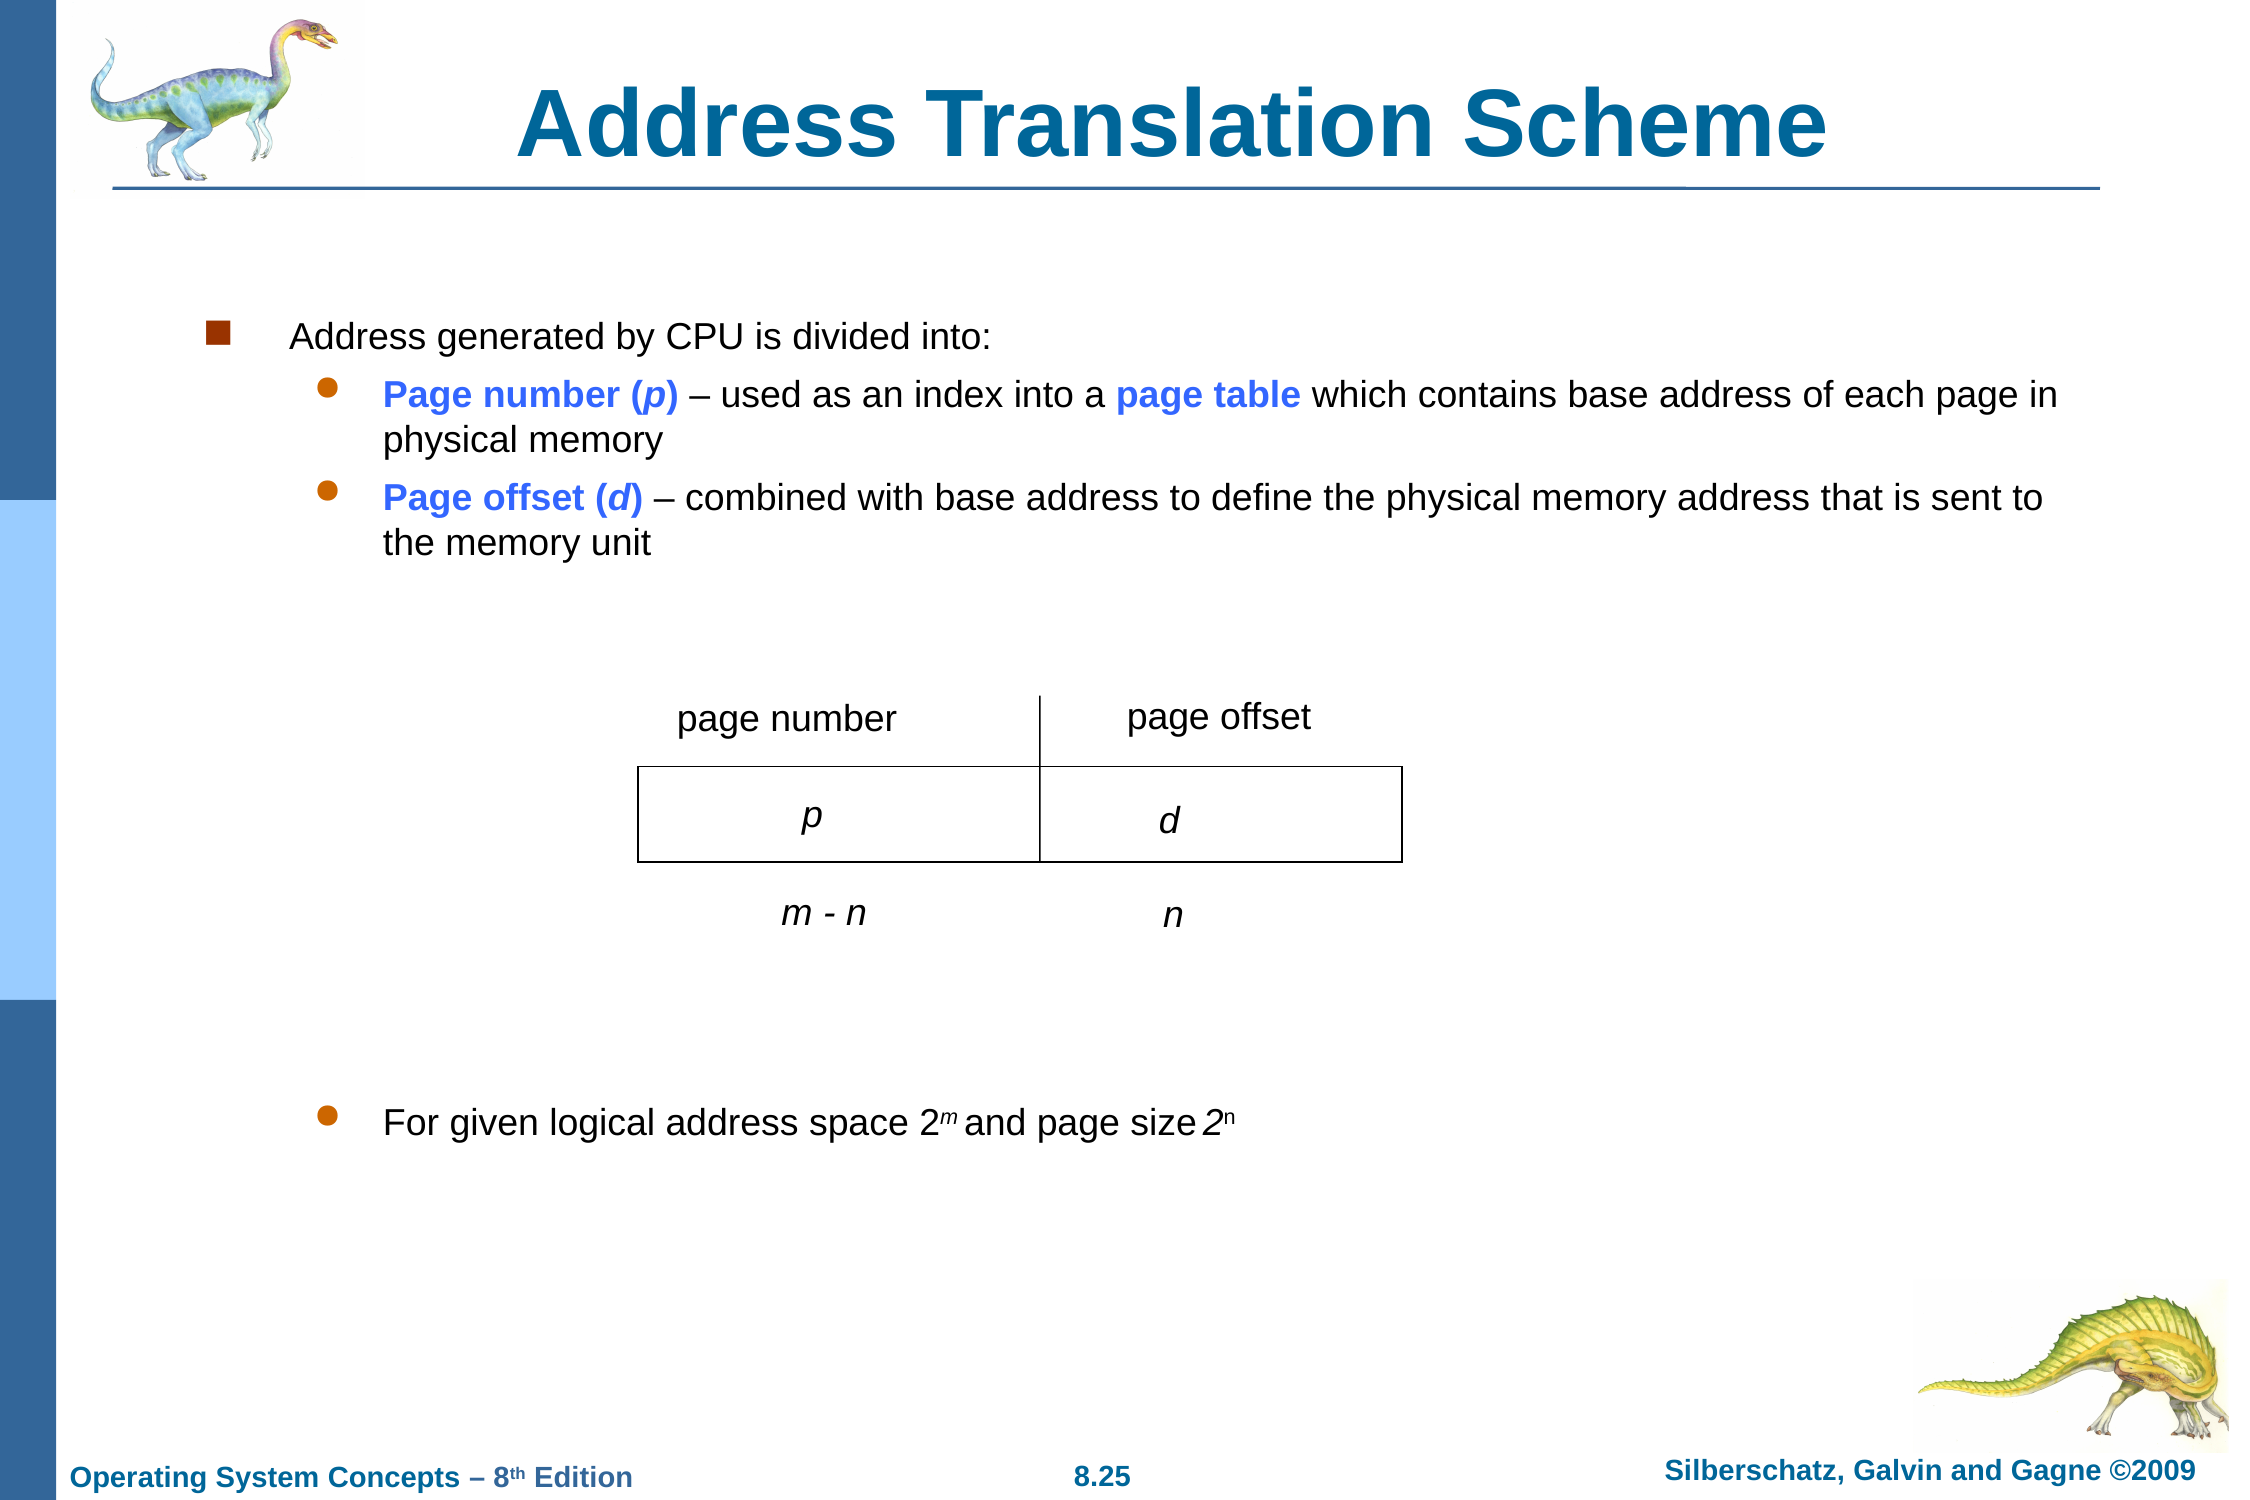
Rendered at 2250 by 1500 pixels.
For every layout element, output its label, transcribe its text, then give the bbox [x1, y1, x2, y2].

text_box page offset [1105, 681, 1333, 748]
text_box page number [655, 682, 919, 750]
picture [70, 0, 365, 199]
text_box [1040, 766, 1402, 863]
picture [1913, 1279, 2229, 1453]
text_box [637, 766, 1039, 863]
text_box p [780, 779, 845, 846]
text_box m - n [726, 877, 922, 944]
list Address generated by CPU is divided into: Page number (p) – used as an index into a page table which contains base address of each page in physical memory Page offset (d) – combined with base address to define the physical memory address that is sent to the memory unit For given logical address space 2m and page size 2n [187, 301, 2091, 1283]
title Address Translation Scheme [208, 60, 2138, 187]
text_box n [1119, 879, 1228, 946]
text_box d [1137, 785, 1201, 852]
